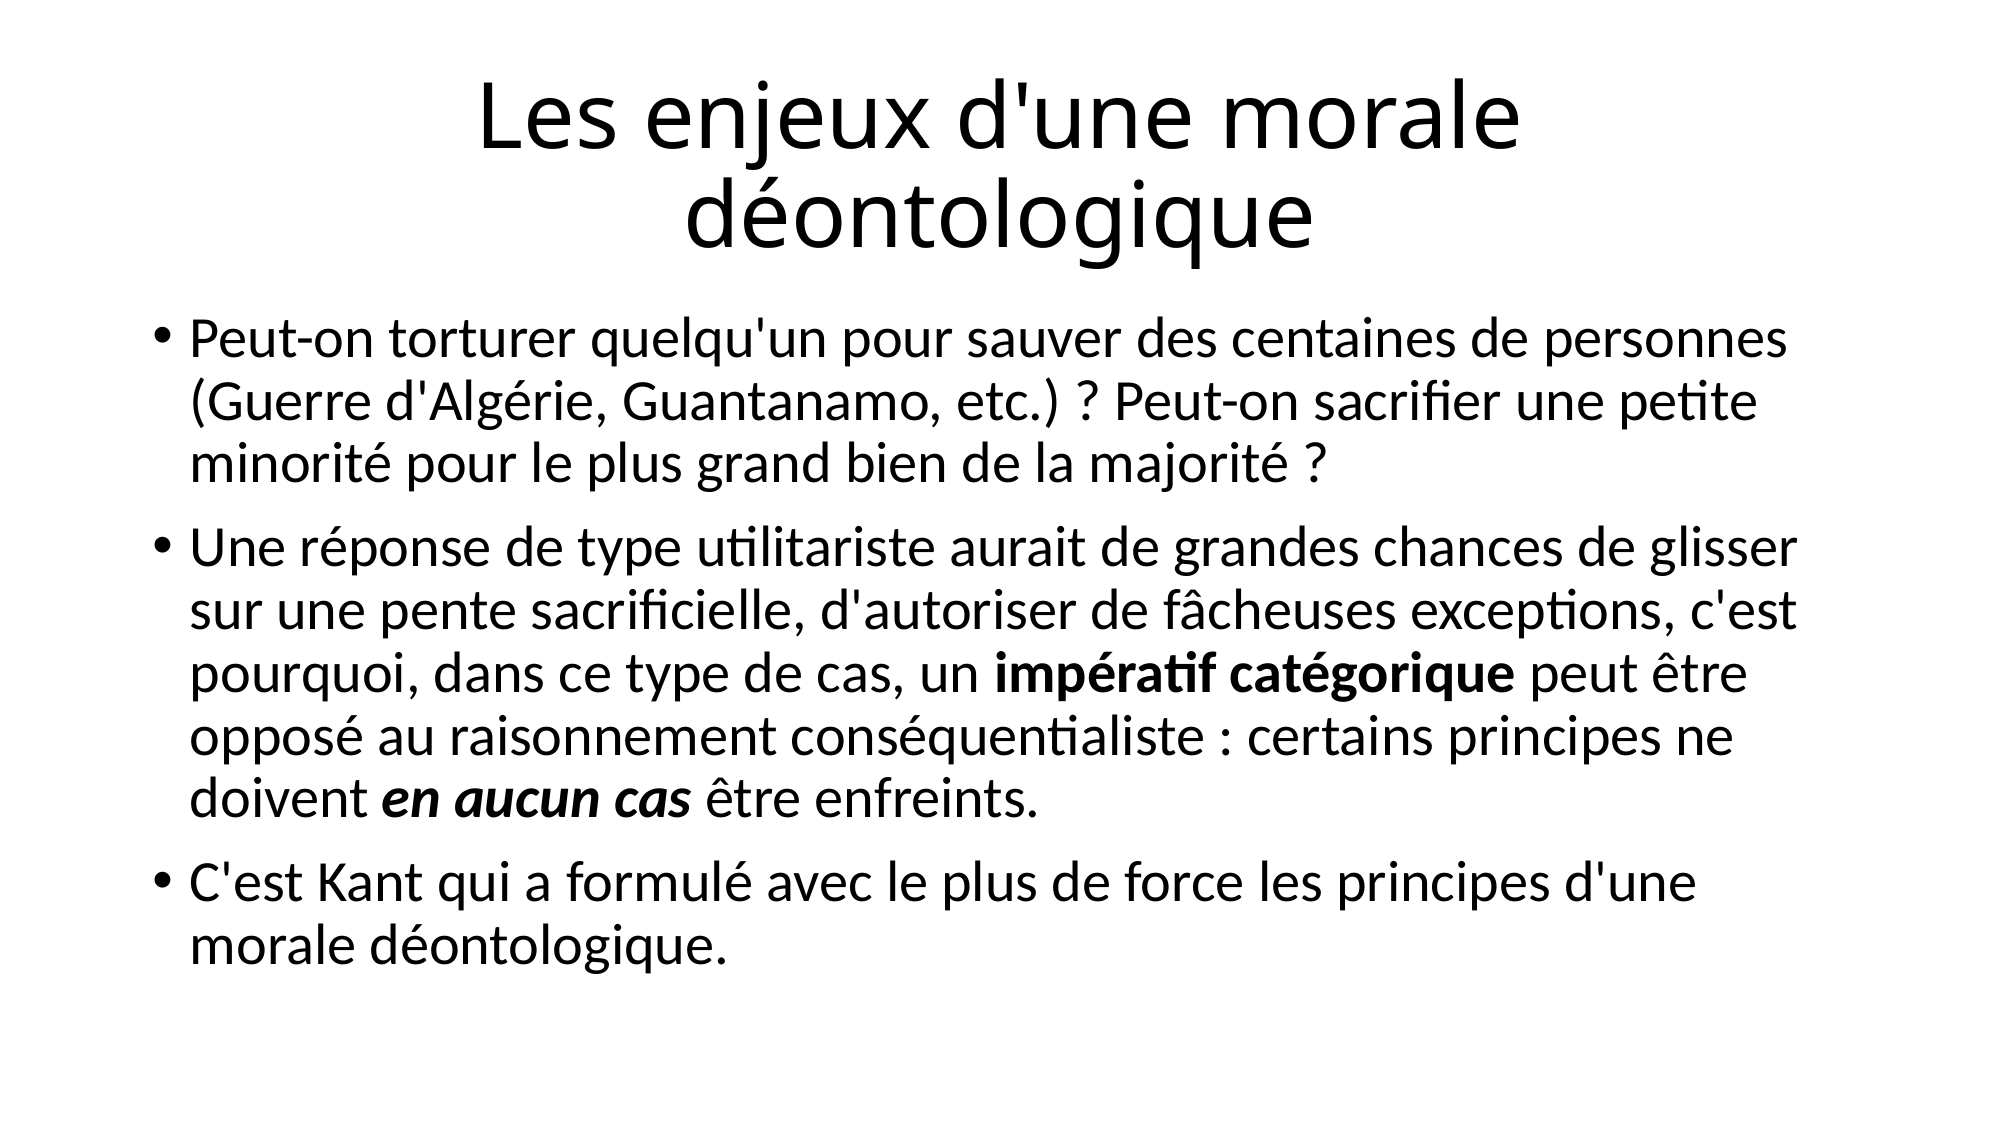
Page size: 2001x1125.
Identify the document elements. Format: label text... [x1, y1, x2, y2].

list Peut-on torturer quelqu'un pour sauver des centaines de personnes (Guerre d'Algérie, Guantanamo, etc.) ? Peut-on sacrifier une petite minorité pour le plus grand bien de la majorité ? Une réponse de type utilitariste aurait de grandes chances de glisser sur une pente sacrificielle, d'autoriser de fâcheuses exceptions, c'est pourquoi, dans ce type de cas, un impératif catégorique peut être opposé au raisonnement conséquentialiste : certains principes ne doivent en aucun cas être enfreints. C'est Kant qui a formulé avec le plus de force les principes d'une morale déontologique. [137, 299, 1863, 1057]
title Les enjeux d'une morale déontologique [137, 59, 1863, 278]
